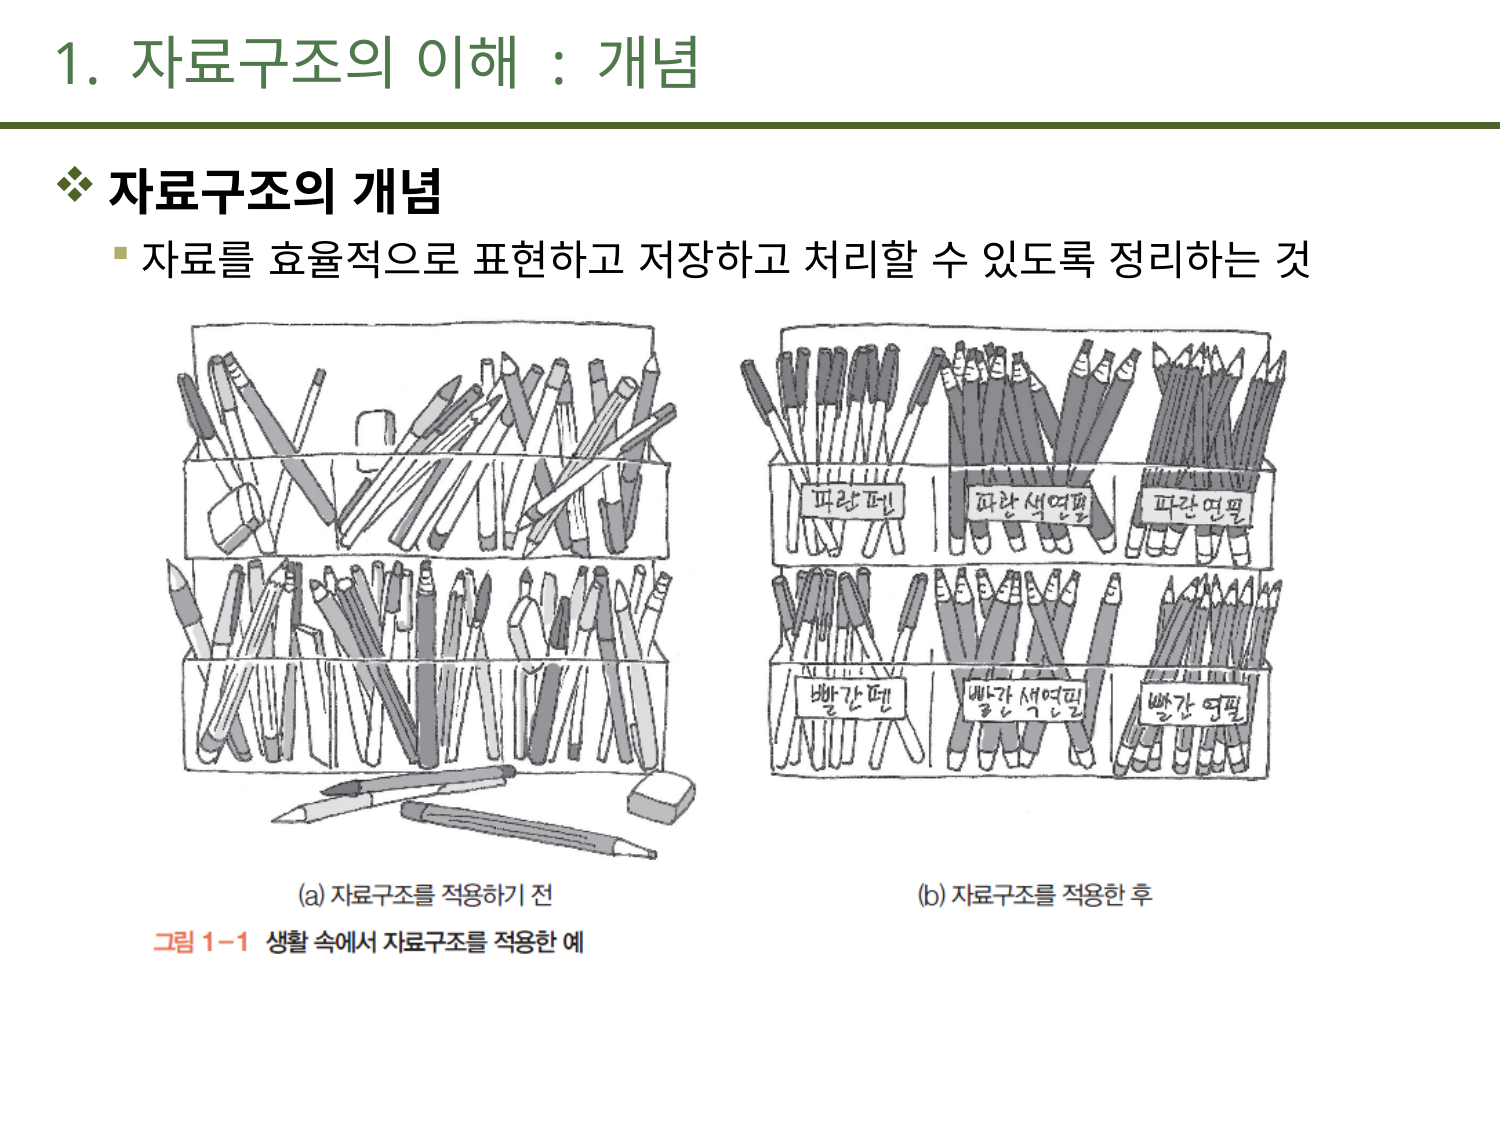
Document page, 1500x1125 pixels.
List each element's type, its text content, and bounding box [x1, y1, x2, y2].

picture [147, 302, 1317, 965]
list 자료구조의 개념 자료를 효율적으로 표현하고 저장하고 처리할 수 있도록 정리하는 것 [37, 152, 1463, 1091]
title 1. 자료구조의 이해 : 개념 [37, 13, 1278, 109]
